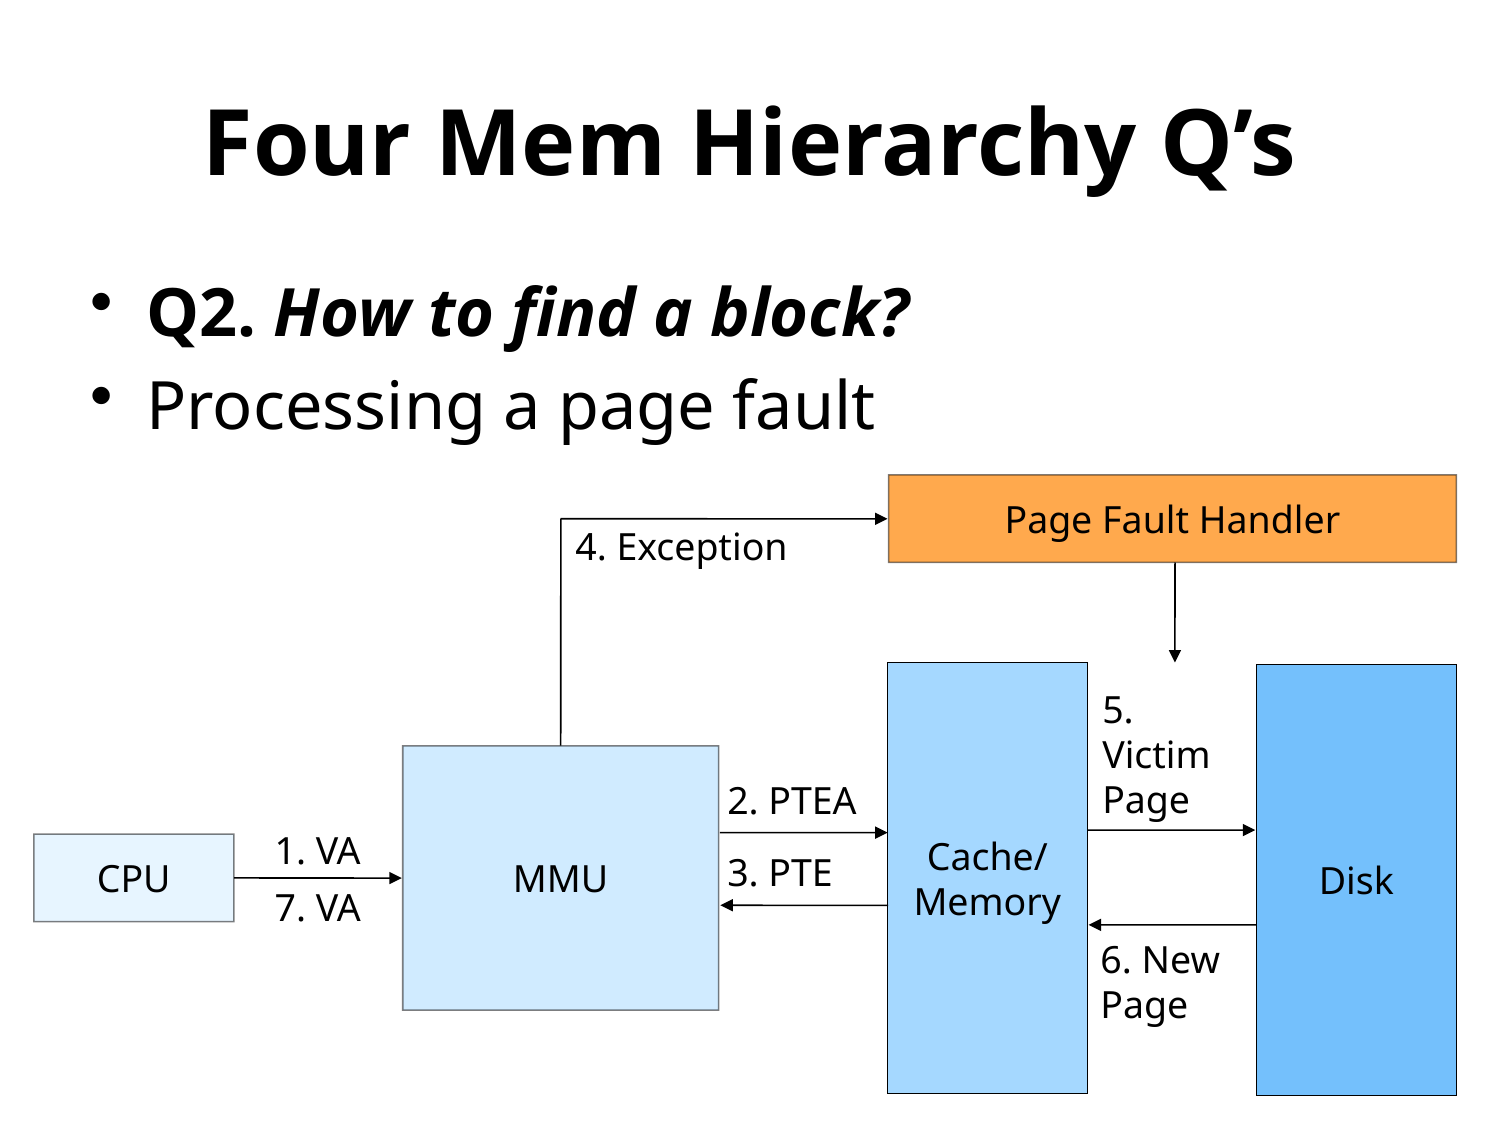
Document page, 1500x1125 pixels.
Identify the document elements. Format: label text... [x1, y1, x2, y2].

text_box 7. VA [234, 876, 401, 937]
text_box 1. VA [233, 819, 402, 879]
text_box [719, 826, 888, 839]
text_box CPU [33, 834, 234, 922]
text_box 5. Victim Page [1087, 678, 1257, 829]
text_box Page Fault Handler [888, 474, 1457, 563]
text_box [1168, 562, 1182, 663]
text_box [720, 899, 889, 912]
text_box [389, 871, 398, 876]
title Four Mem Hierarchy Q’s [0, 45, 1500, 233]
text_box [1087, 823, 1256, 837]
text_box Cache/ Memory [887, 662, 1088, 1094]
text_box Disk [1256, 664, 1457, 1096]
list Q2. How to find a block? Processing a page fault [75, 262, 1500, 1125]
text_box 2. PTEA [712, 769, 897, 830]
text_box MMU [402, 745, 719, 1011]
text_box 6. New Page [1085, 928, 1238, 1034]
text_box 3. PTE [712, 842, 897, 902]
text_box 4. Exception [560, 515, 888, 575]
text_box [1088, 918, 1257, 932]
